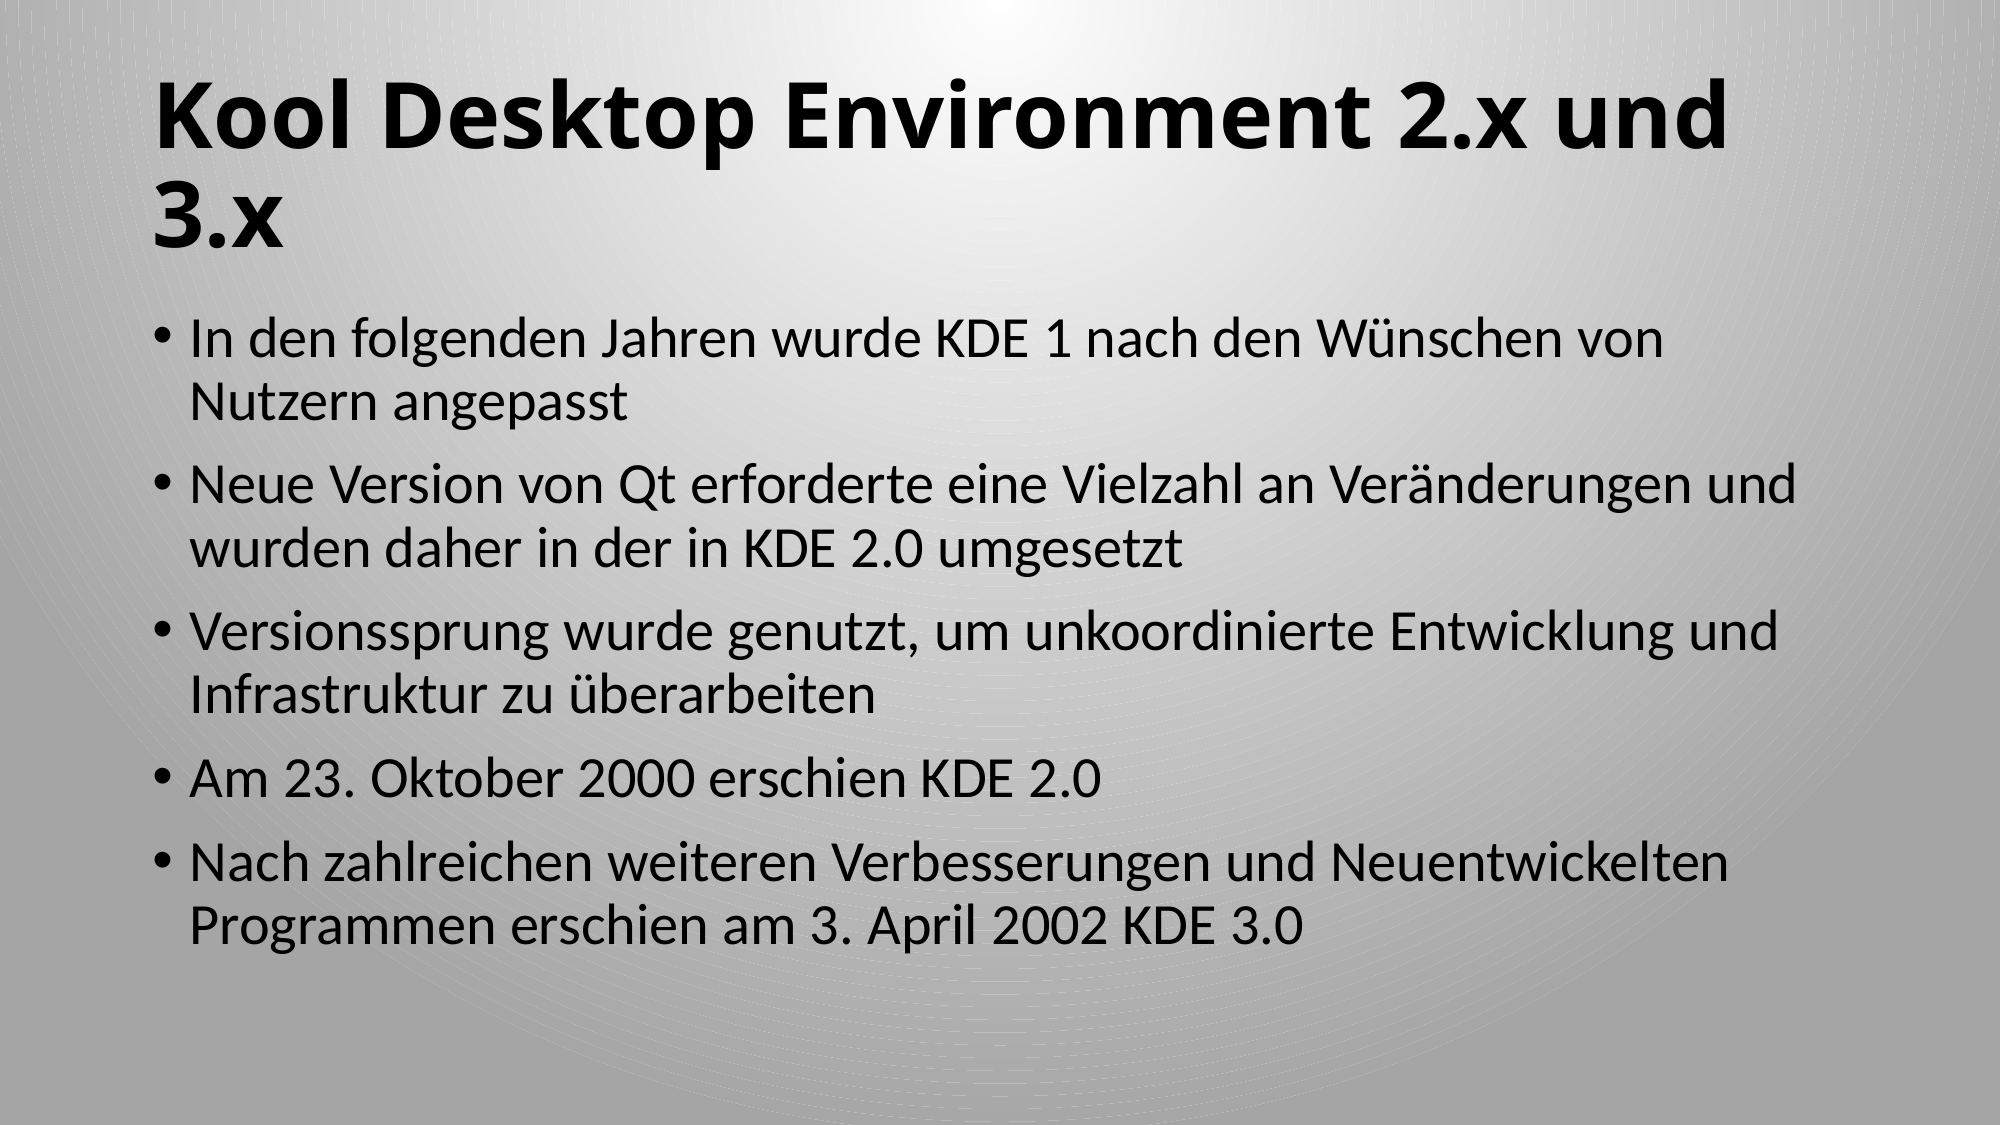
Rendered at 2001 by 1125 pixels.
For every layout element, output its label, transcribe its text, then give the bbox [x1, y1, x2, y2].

title Kool Desktop Environment 2.x und 3.x [137, 59, 1863, 278]
list In den folgenden Jahren wurde KDE 1 nach den Wünschen von Nutzern angepasst Neue Version von Qt erforderte eine Vielzahl an Veränderungen und wurden daher in der in KDE 2.0 umgesetzt Versionssprung wurde genutzt, um unkoordinierte Entwicklung und Infrastruktur zu überarbeiten Am 23. Oktober 2000 erschien KDE 2.0 Nach zahlreichen weiteren Verbesserungen und Neuentwickelten Programmen erschien am 3. April 2002 KDE 3.0 [137, 299, 1863, 1014]
